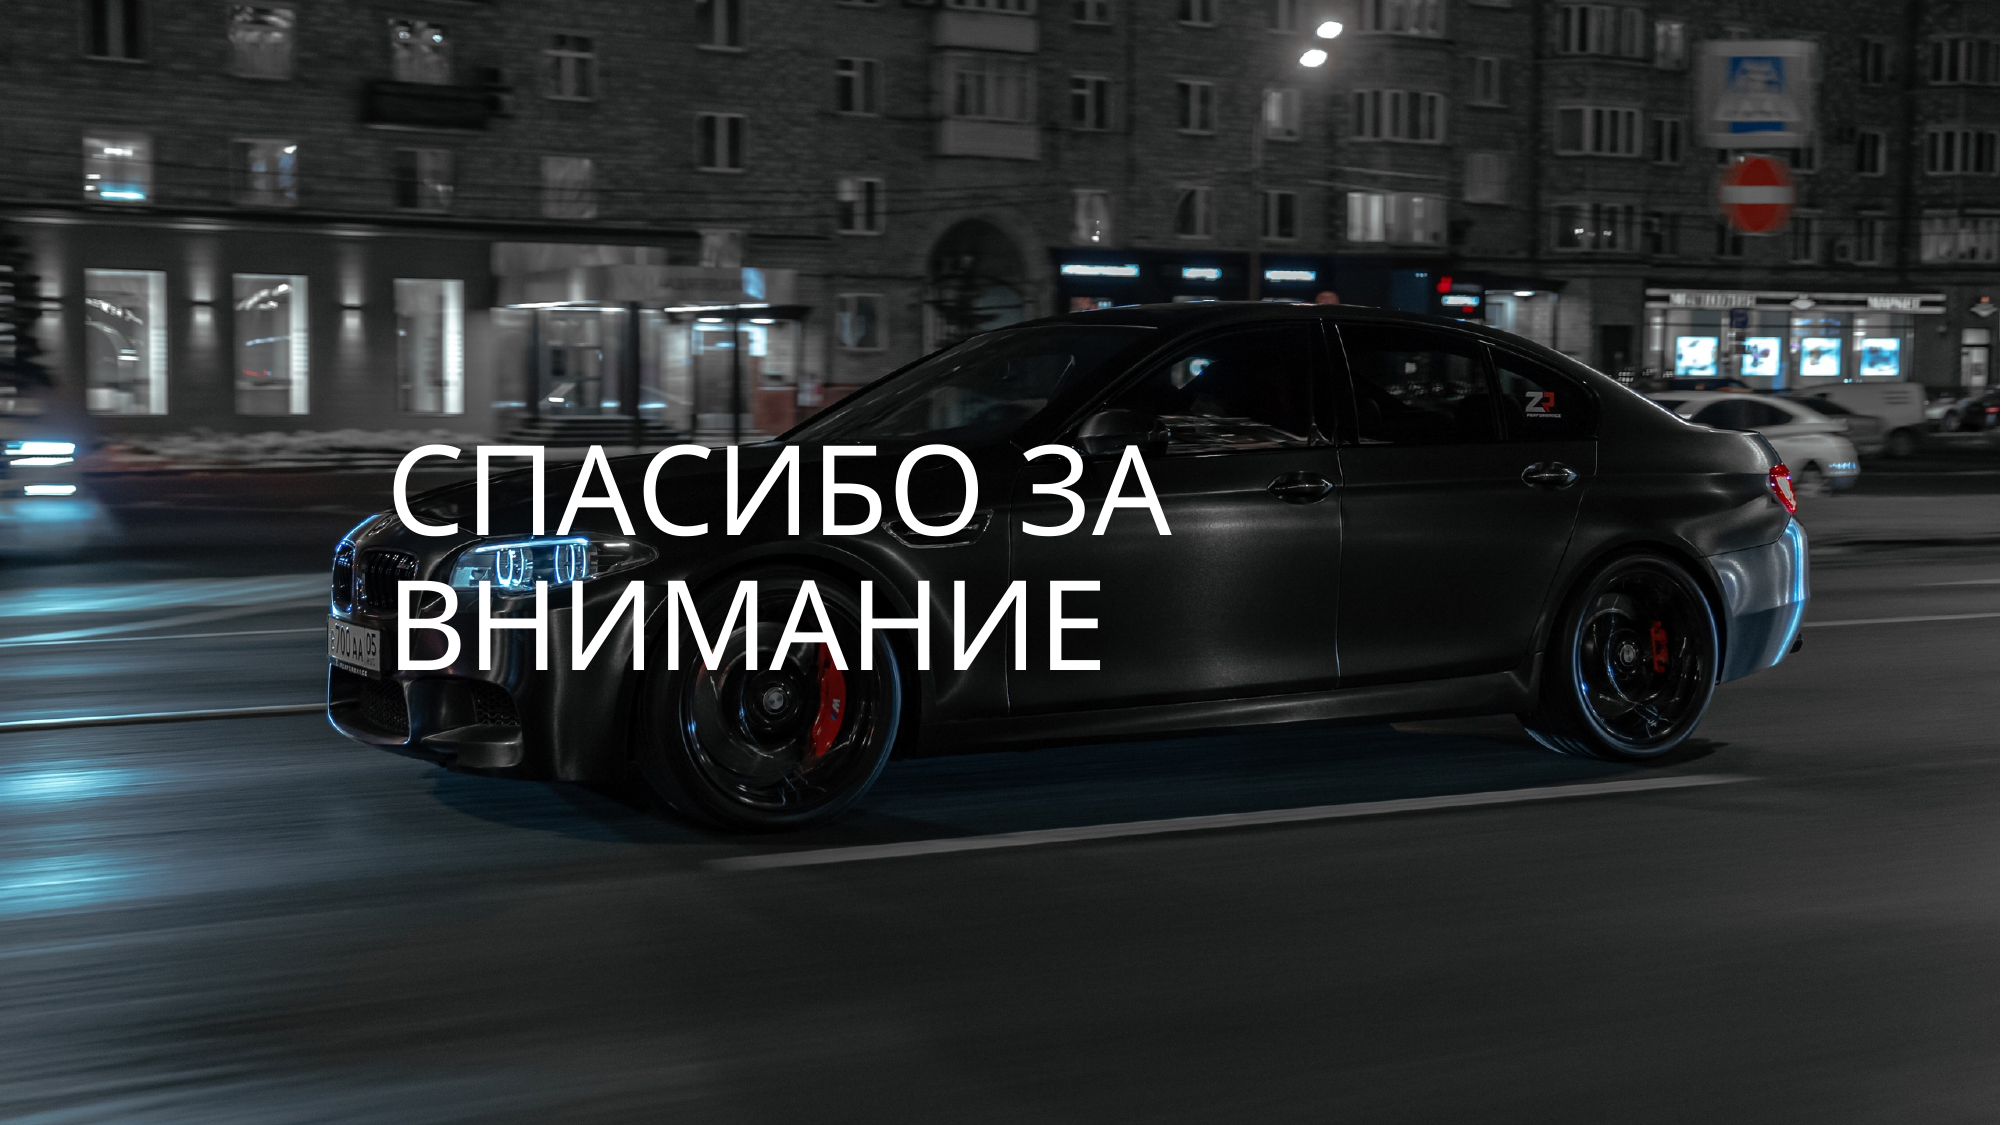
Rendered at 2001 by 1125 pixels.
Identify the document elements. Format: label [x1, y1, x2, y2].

list [0, 0, 2000, 1125]
